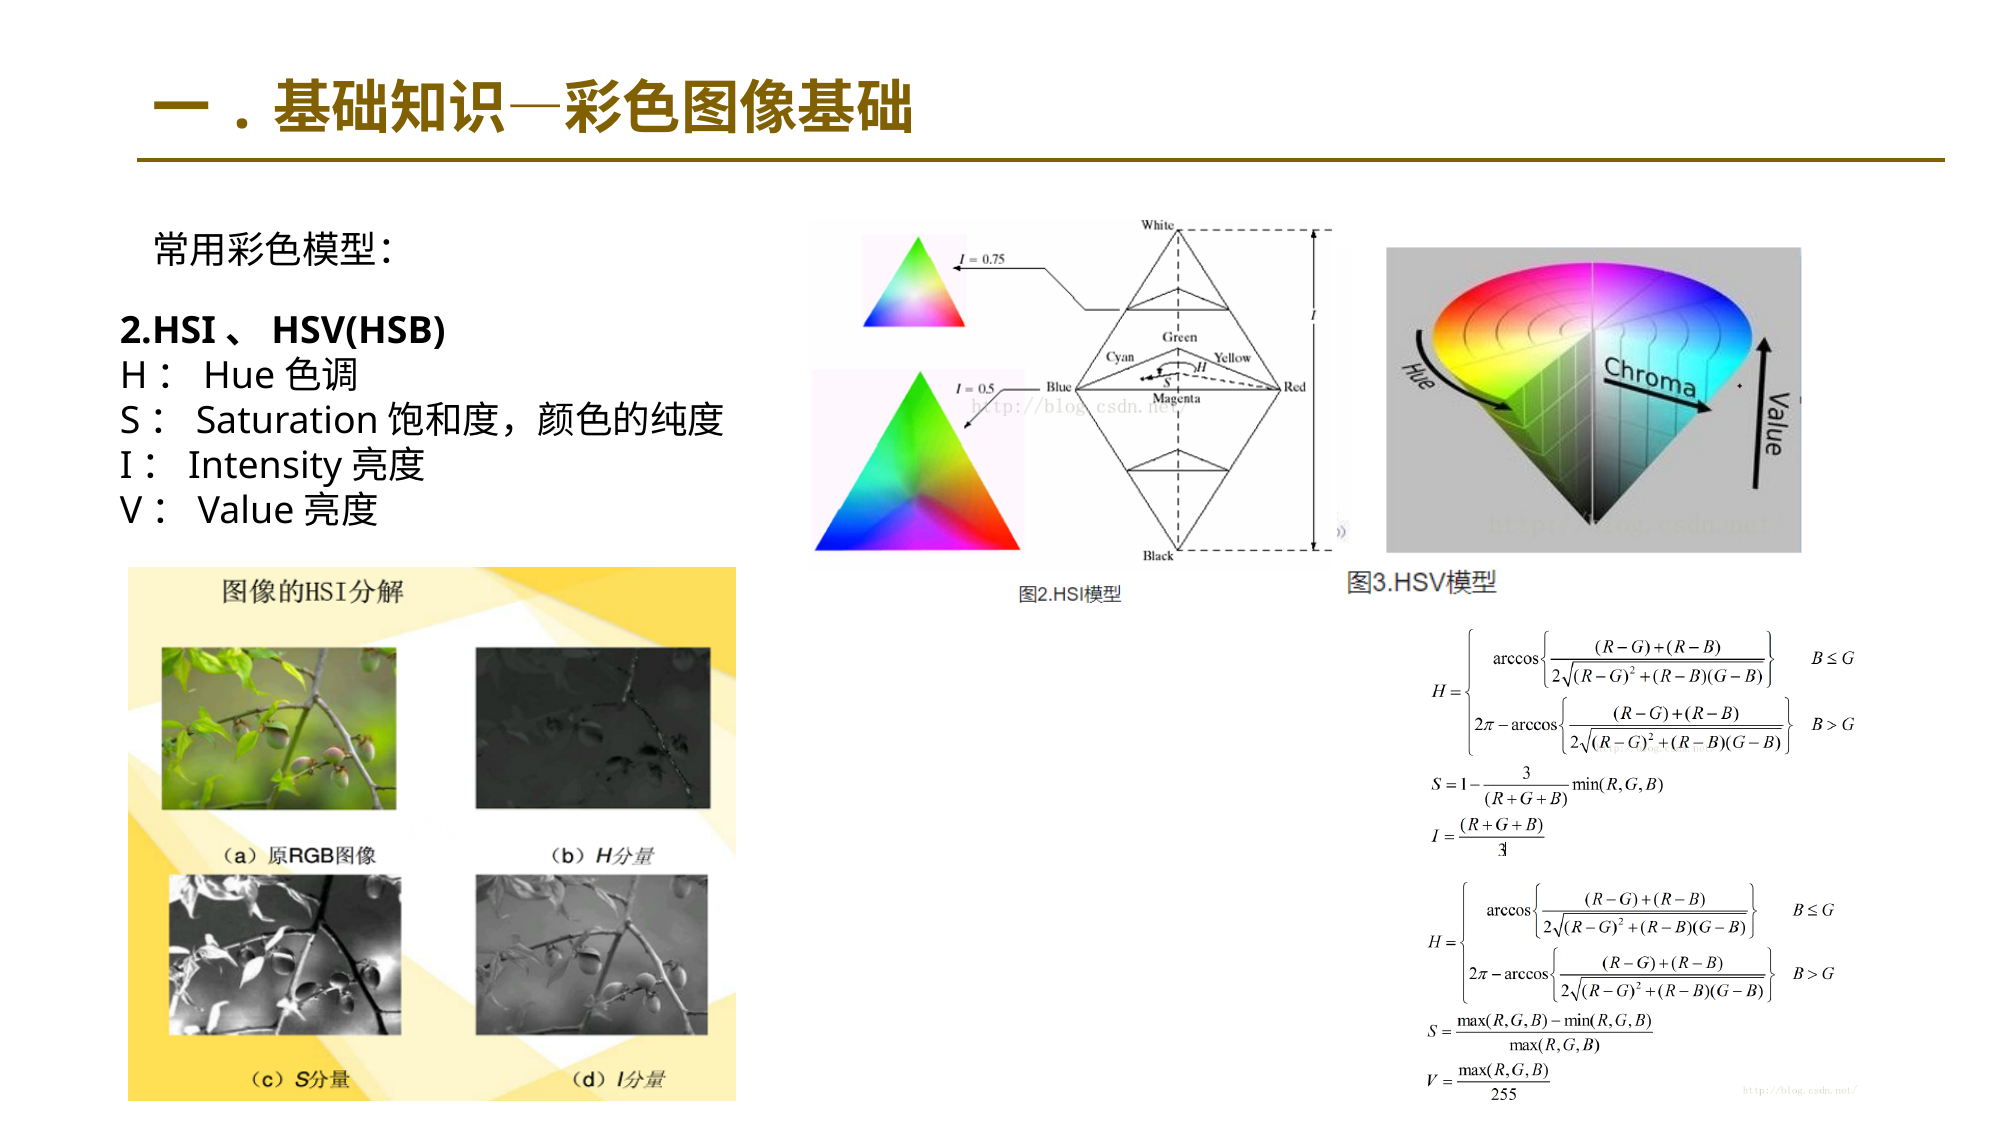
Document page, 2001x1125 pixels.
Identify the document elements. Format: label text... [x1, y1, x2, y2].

picture [128, 567, 736, 1101]
picture [1426, 626, 1875, 858]
title 一.基础知识—彩色图像基础 [137, 59, 1863, 158]
picture [1423, 878, 1863, 1101]
picture [1337, 232, 1820, 607]
text_box 常用彩色模型： [137, 219, 801, 279]
text_box 2.HSI、HSV(HSB) H：Hue色调 S：Saturation饱和度，颜色的纯度 I：Intensity亮度 V：Value亮度 [105, 299, 741, 584]
picture [801, 215, 1335, 607]
